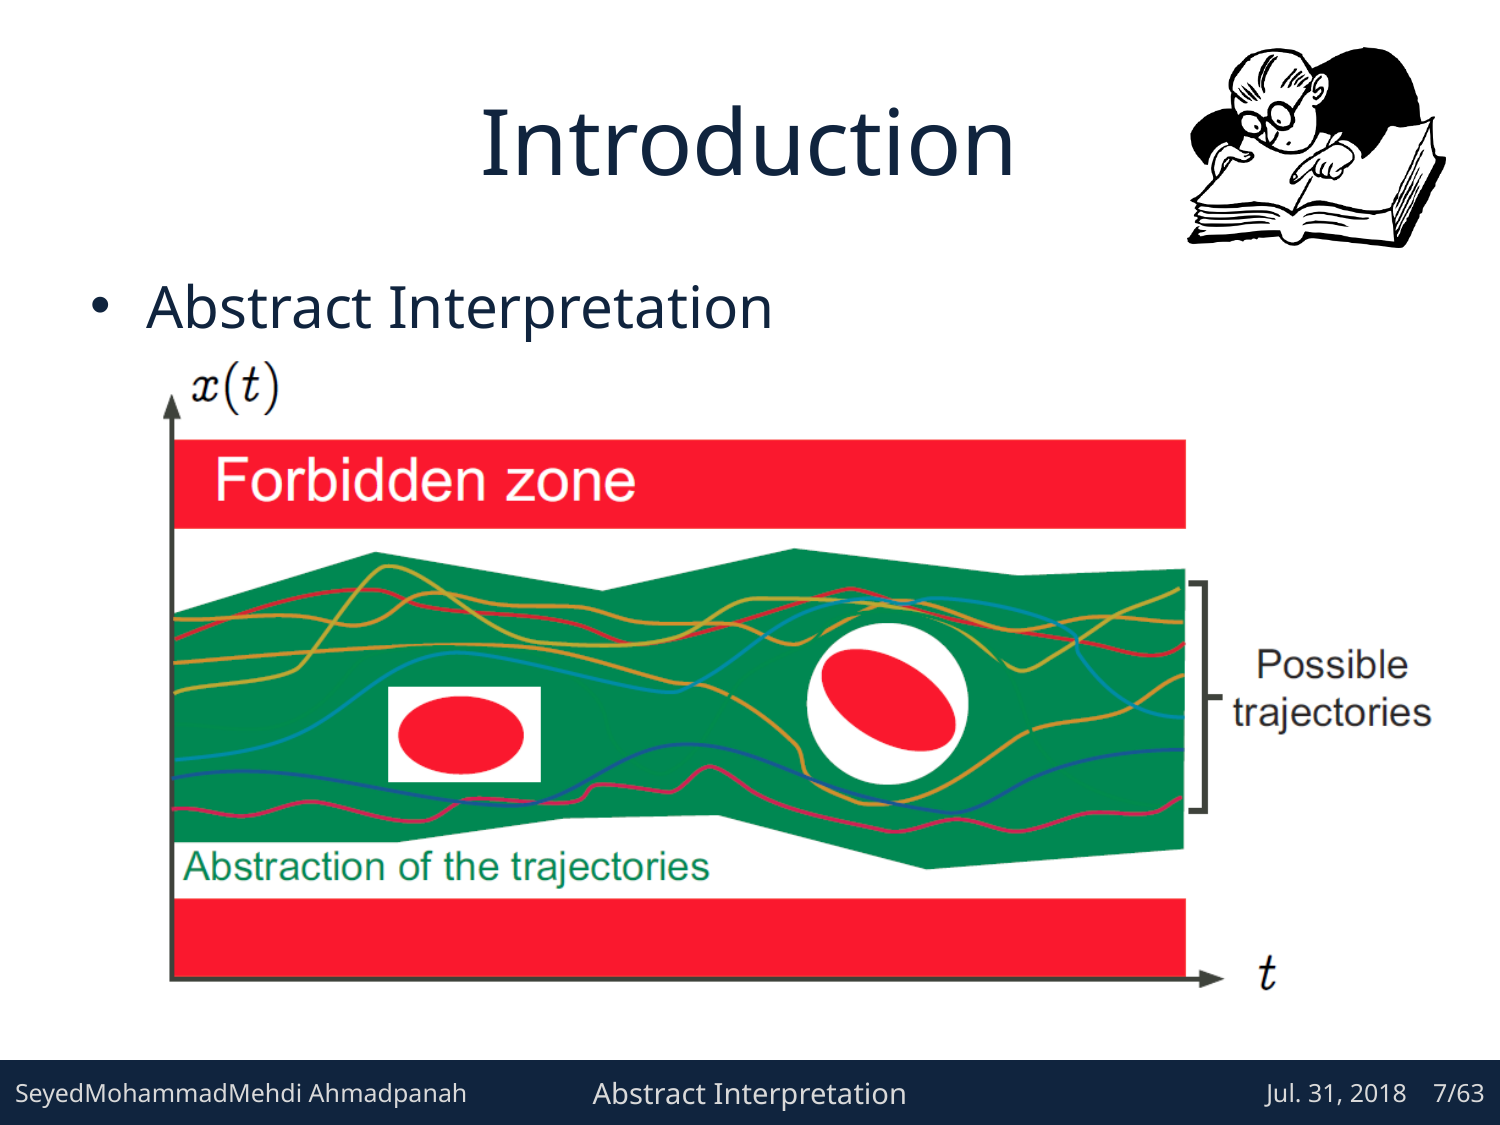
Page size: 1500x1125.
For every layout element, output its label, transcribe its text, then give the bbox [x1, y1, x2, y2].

list Abstract Interpretation consists in considering an abstract semantics, that is to say a superset of the concrete semantics of the program the abstract semantics covers all possible concrete cases correct: if the abstract semantics is safe (does not intersect the forbidden zone) then so is the concrete semantics [75, 262, 1425, 1005]
title Introduction [75, 45, 1425, 233]
picture [1187, 47, 1446, 249]
picture [149, 343, 1451, 1006]
